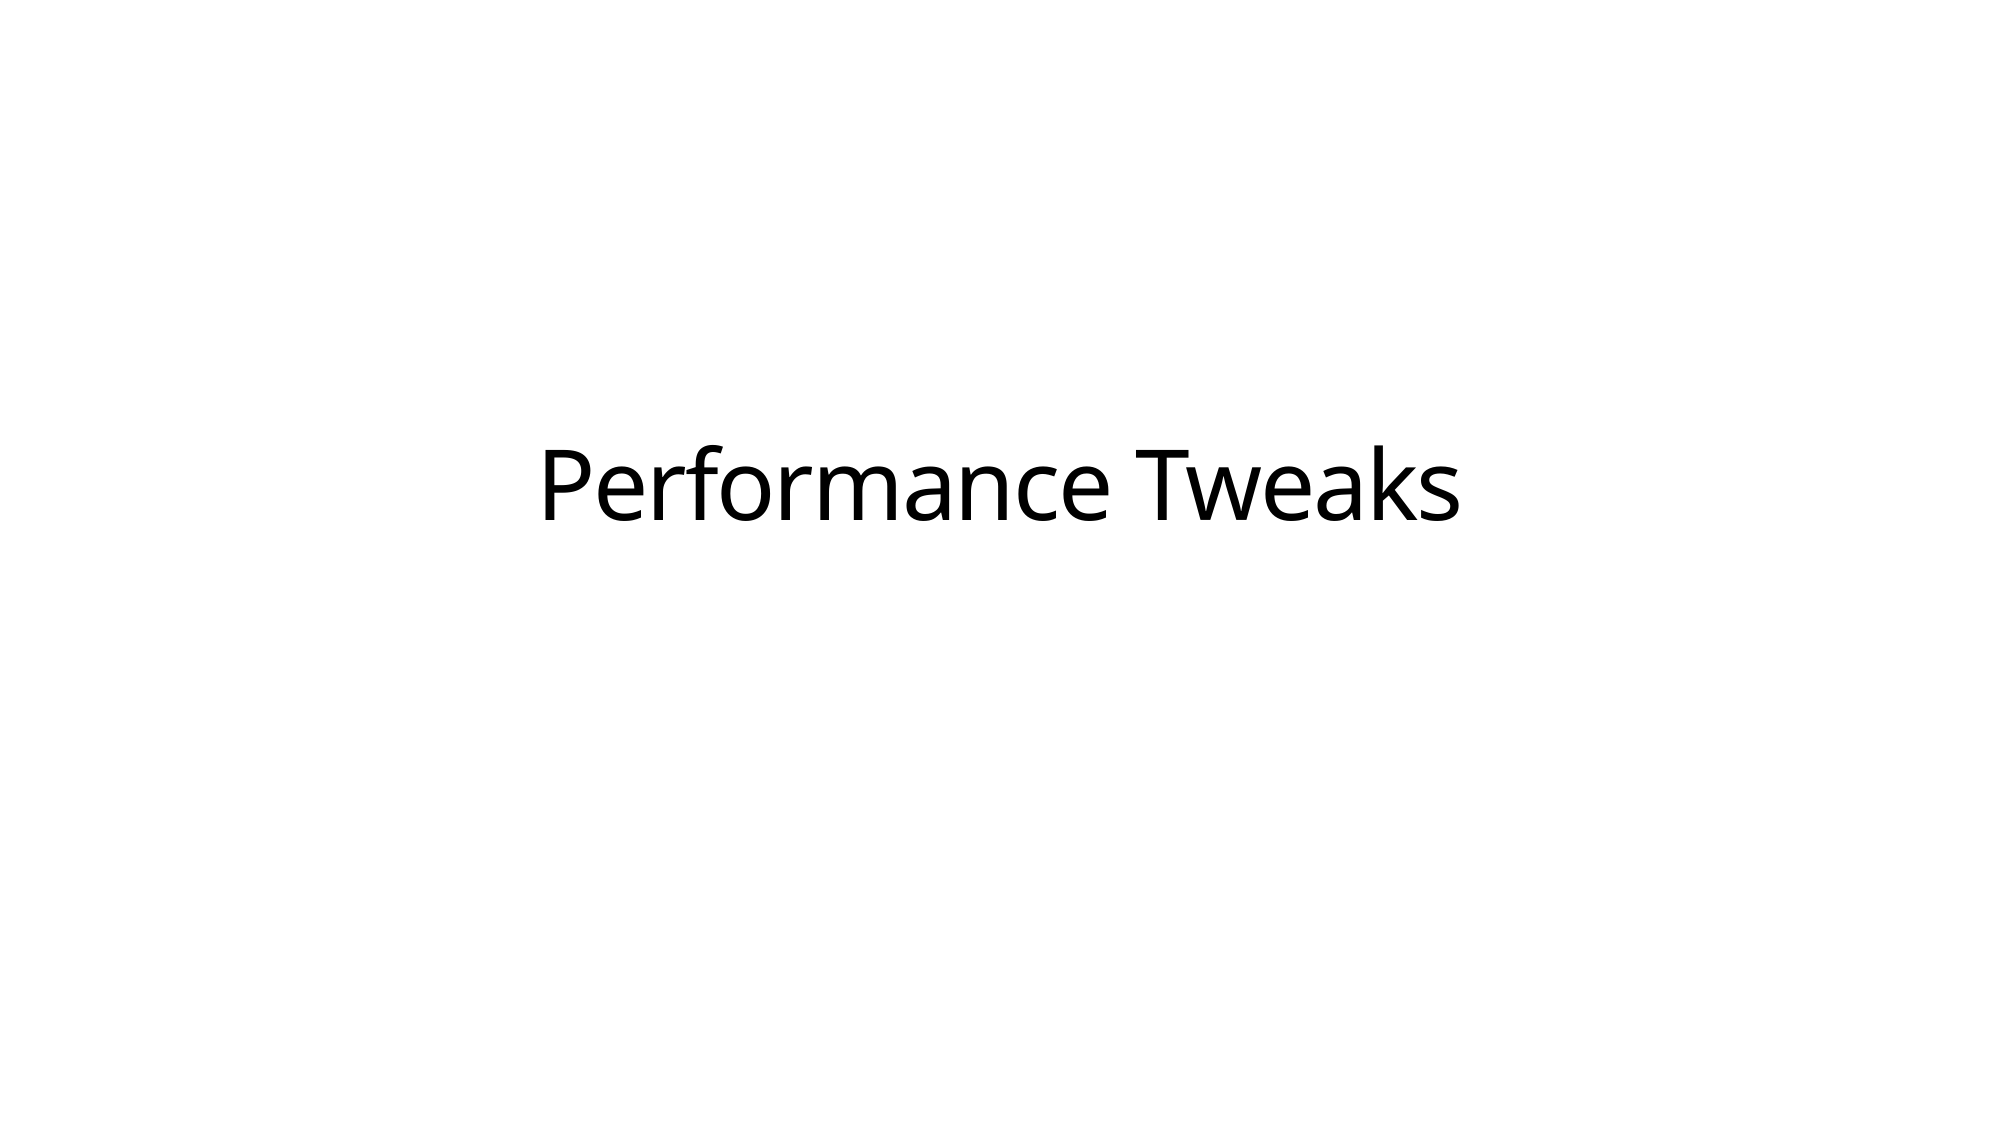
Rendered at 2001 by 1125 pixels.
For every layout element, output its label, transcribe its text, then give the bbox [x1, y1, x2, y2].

title Performance Tweaks [191, 341, 1809, 636]
